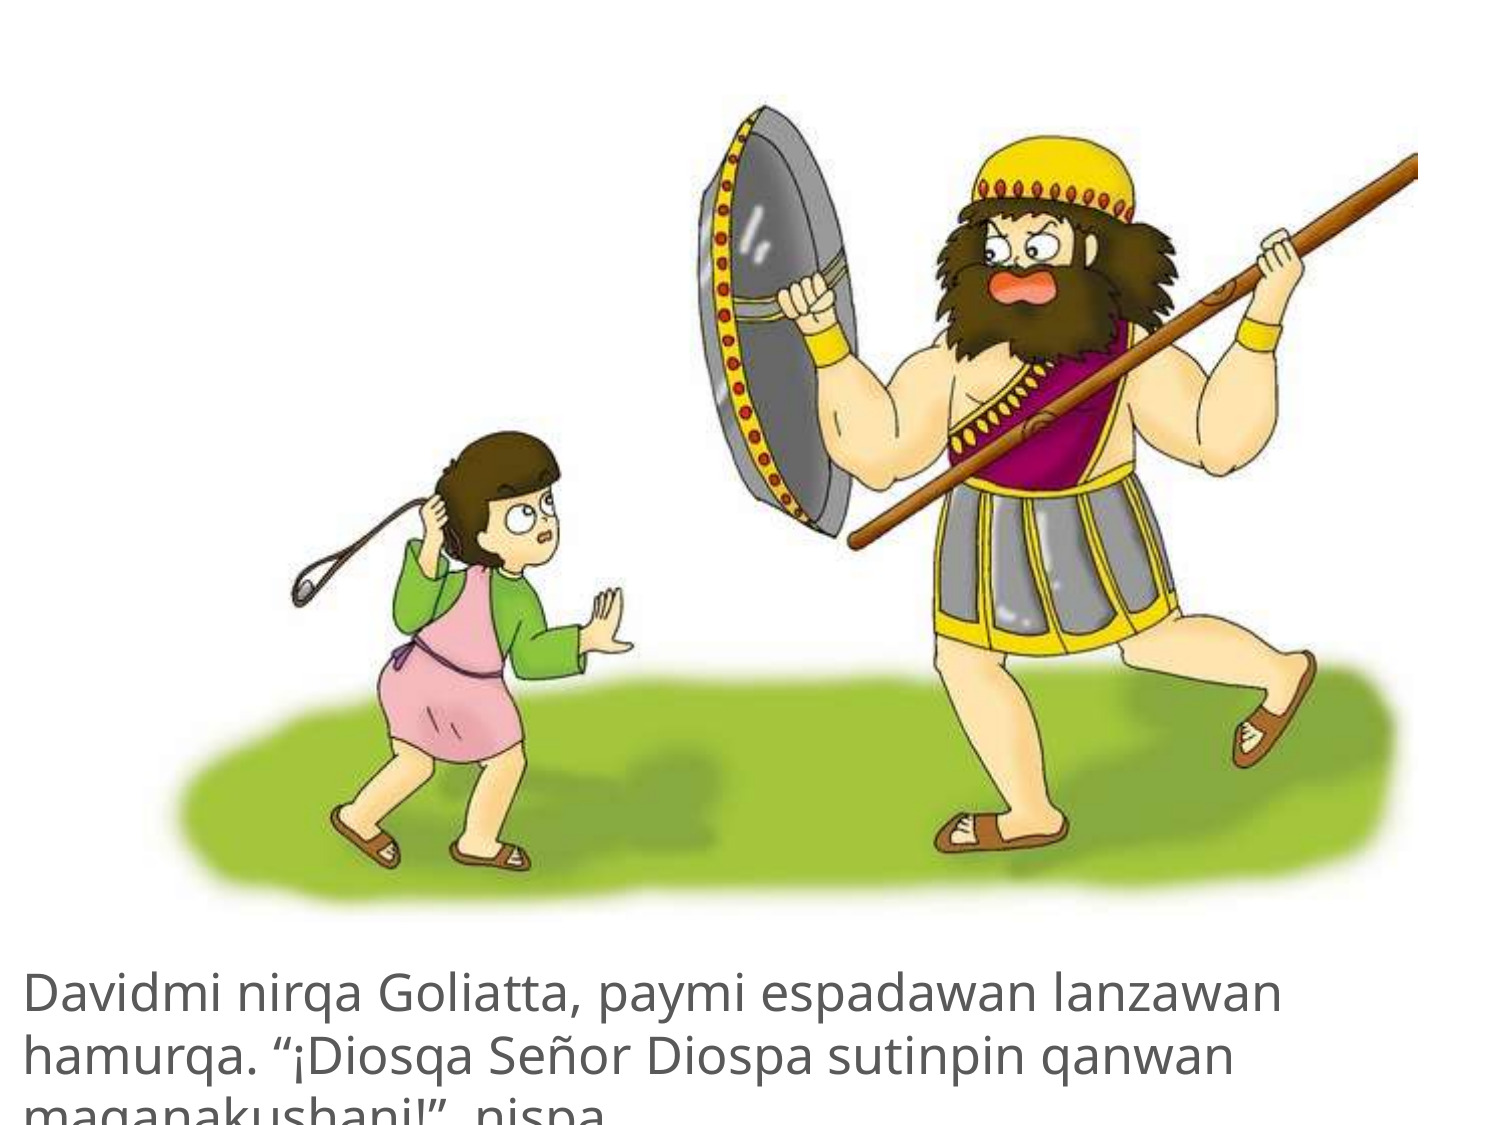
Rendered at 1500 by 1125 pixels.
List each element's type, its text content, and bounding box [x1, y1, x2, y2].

picture [111, 30, 1418, 922]
text_box Davidmi nirqa Goliatta, paymi espadawan lanzawan hamurqa. “¡Diosqa Señor Diospa sutinpin qanwan maqanakushani!”, nispa. [7, 952, 1493, 1125]
